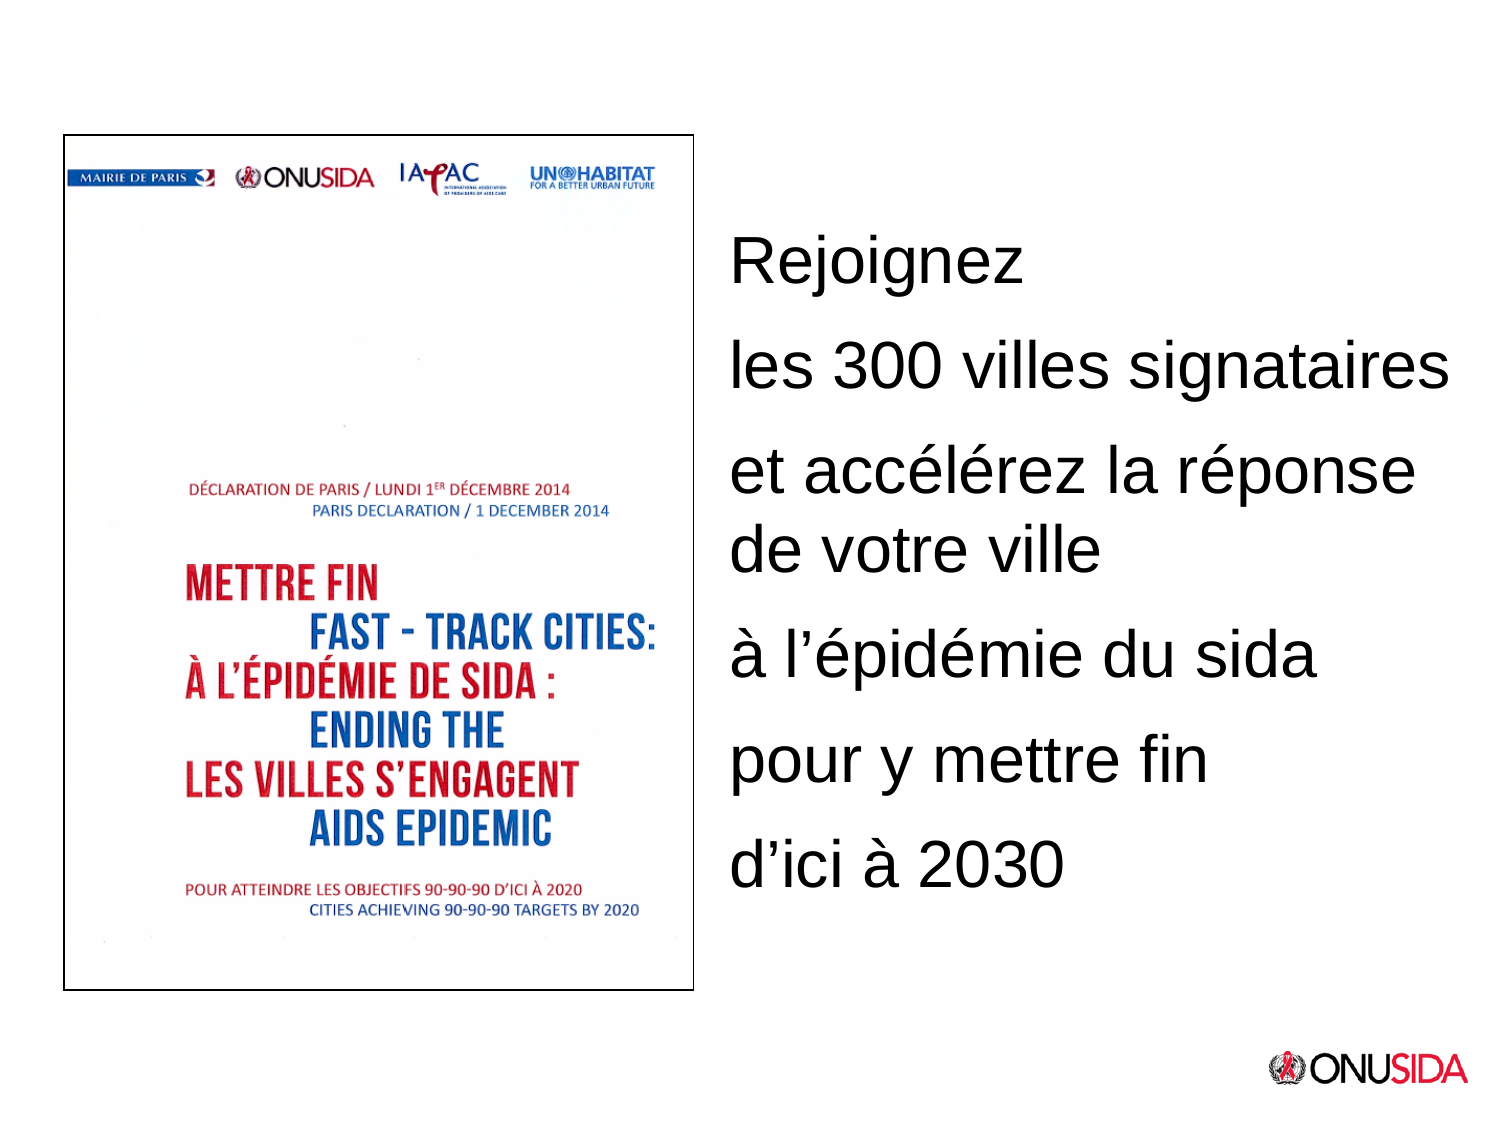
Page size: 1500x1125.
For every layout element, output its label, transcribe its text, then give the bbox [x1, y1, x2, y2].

picture [1269, 1051, 1468, 1085]
picture [64, 135, 693, 990]
text_box Rejoignez les 300 villes signataires et accélérez la réponse de votre ville à l’épidémie du sida pour y mettre fin d’ici à 2030 [714, 208, 1468, 909]
